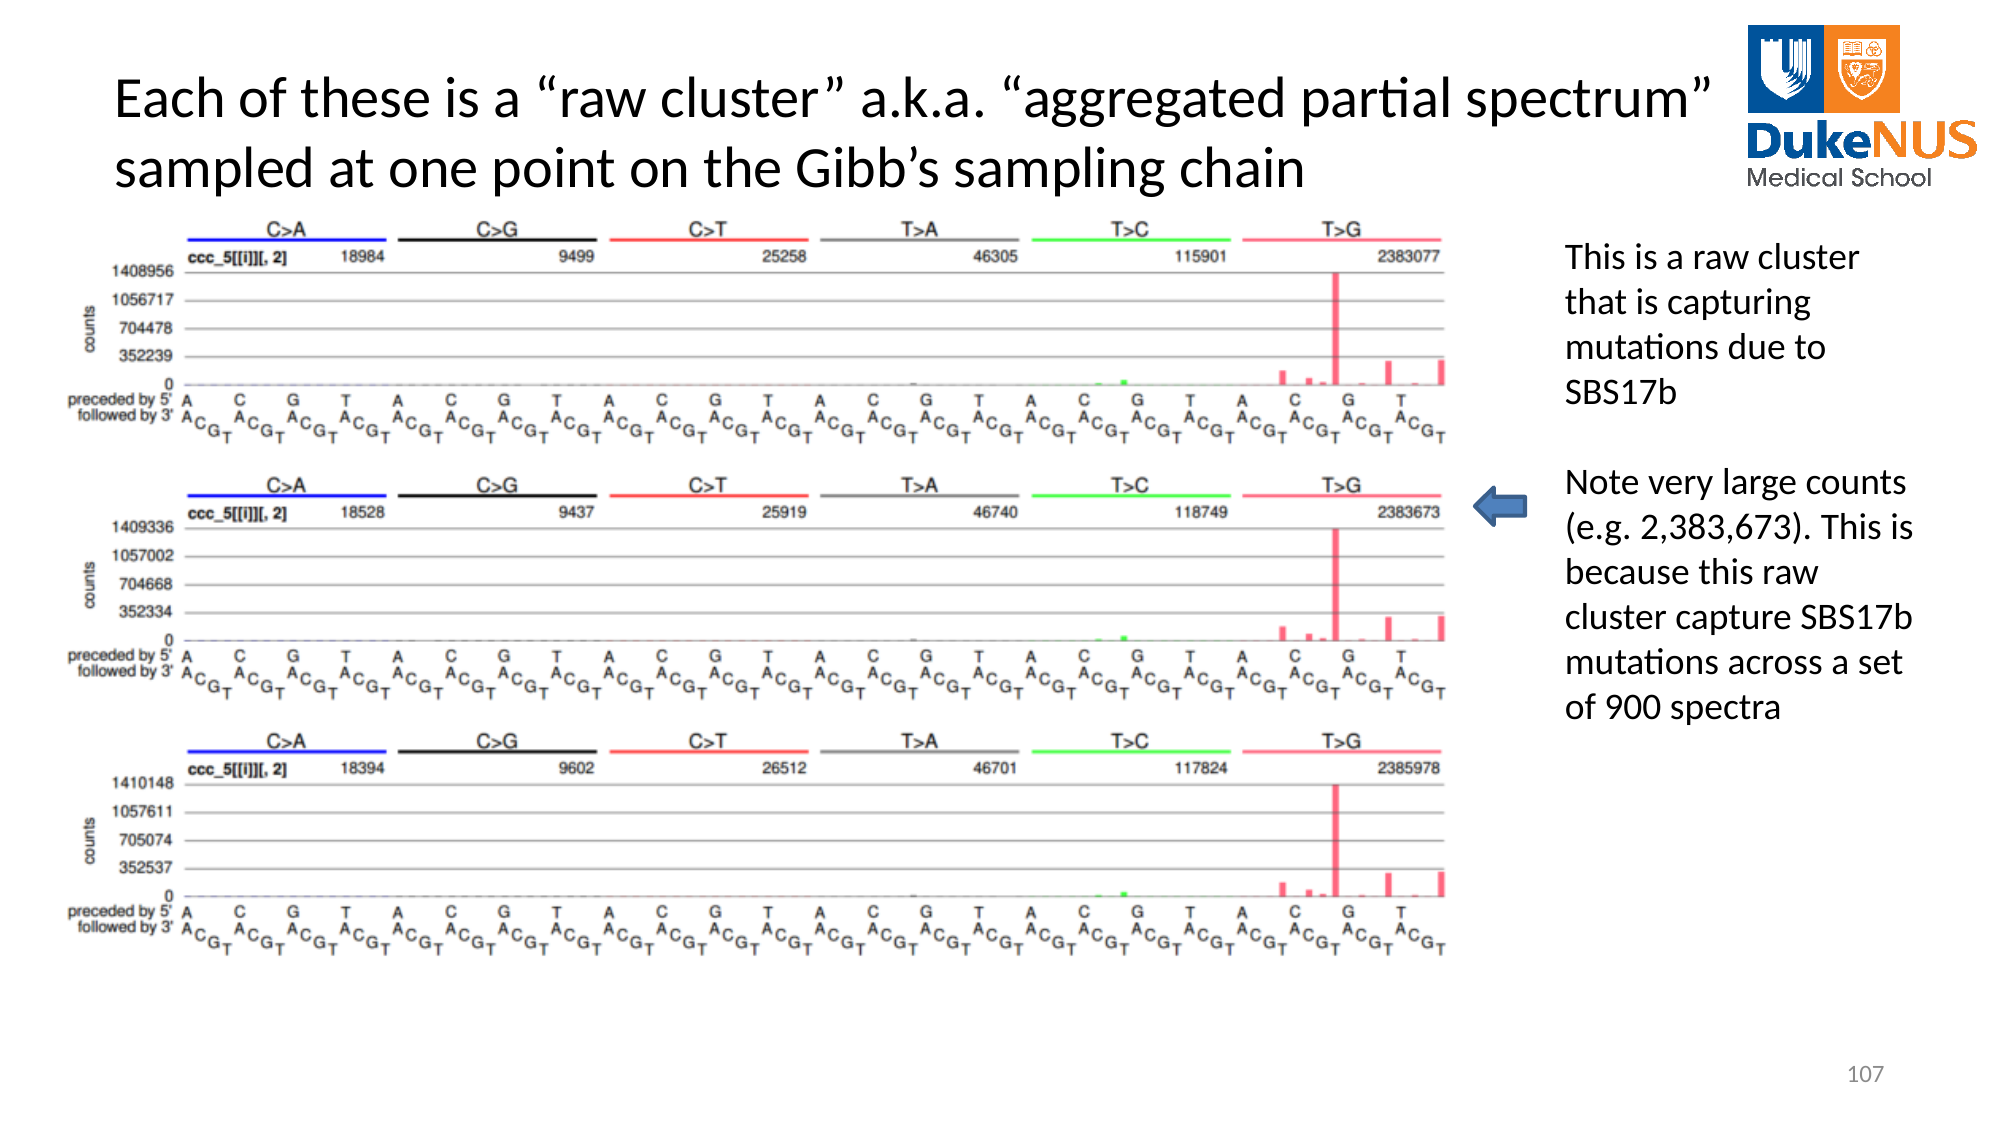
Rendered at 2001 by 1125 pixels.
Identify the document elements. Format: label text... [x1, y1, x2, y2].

title Each of these is a “raw cluster” a.k.a. “aggregated partial spectrum” sampled at one point on the Gibb’s sampling chain [99, 45, 1900, 213]
picture [49, 212, 1483, 976]
slide_number 107 [1433, 1042, 1900, 1103]
text_box [1487, 485, 1528, 527]
text_box This is a raw cluster that is capturing mutations due to SBS17b Note very large counts (e.g. 2,383,673). This is because this raw cluster capture SBS17b mutations across a set of 900 spectra [1549, 224, 1938, 735]
picture [1737, 12, 1978, 189]
